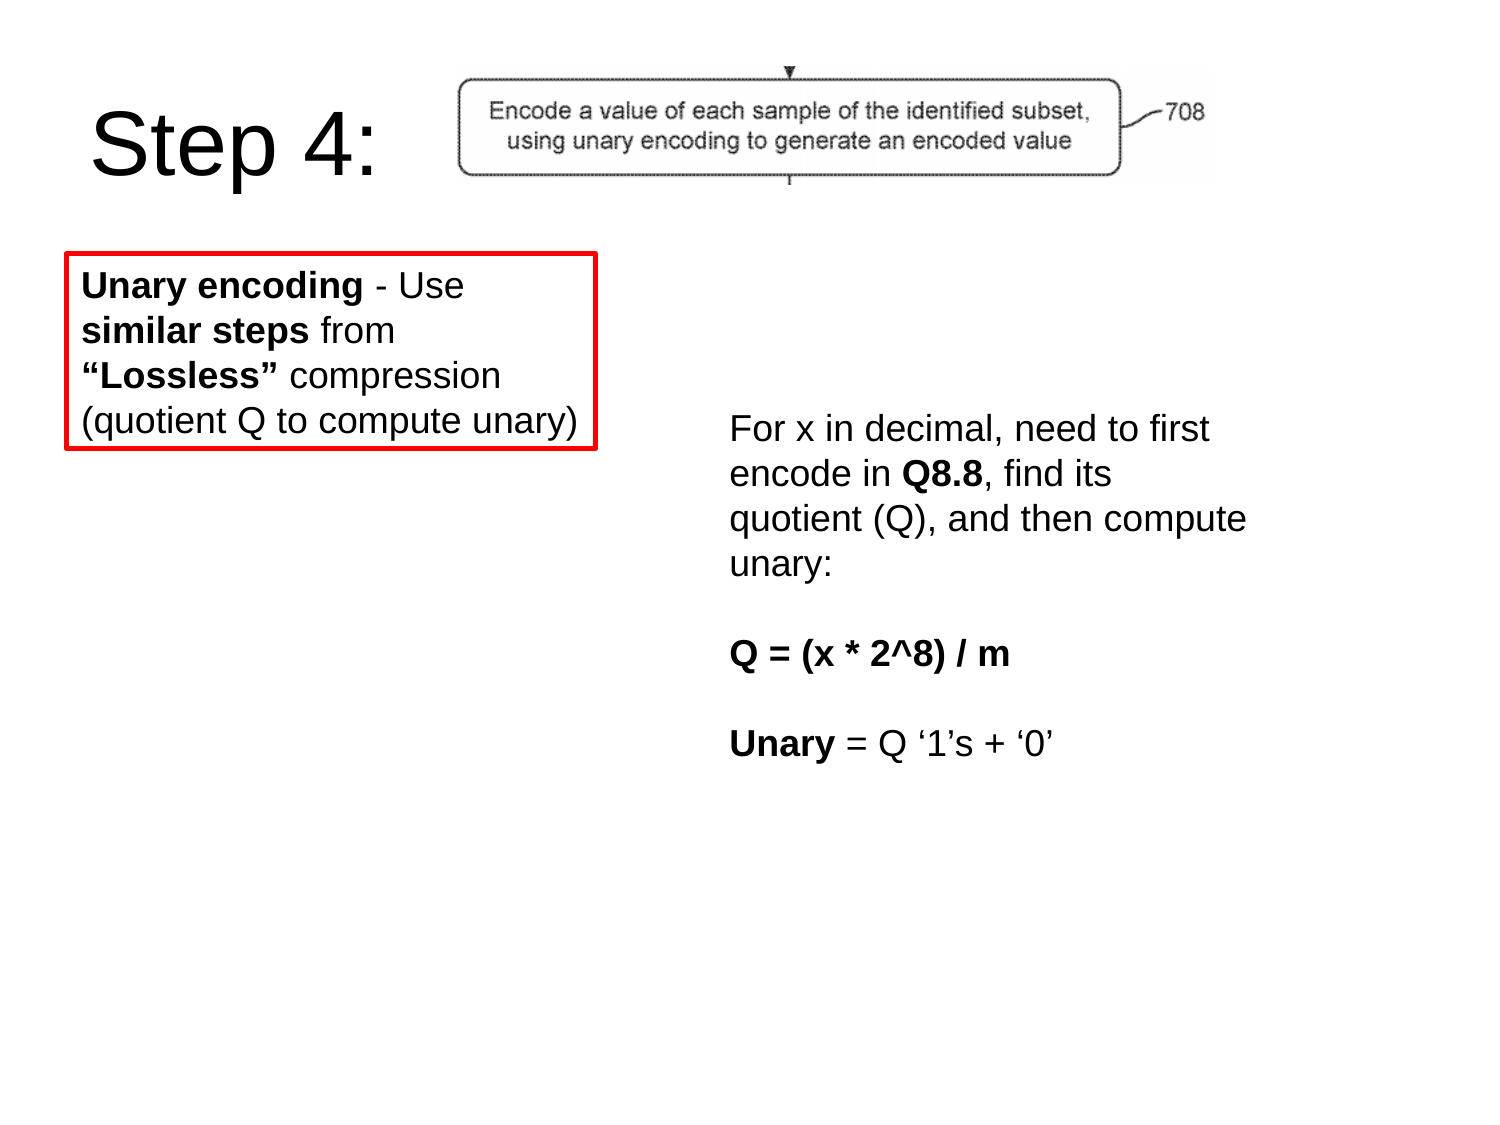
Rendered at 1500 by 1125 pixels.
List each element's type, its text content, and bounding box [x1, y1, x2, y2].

title Step 4: [74, 44, 1426, 233]
text_box For x in decimal, need to first encode in Q8.8, find its quotient (Q), and then compute unary: Q = (x * 2^8) / m Unary = Q ‘1’s + ‘0’ [714, 397, 1270, 817]
text_box Unary encoding - Use similar steps from “Lossless” compression (quotient Q to compute unary) [66, 253, 596, 449]
picture [454, 66, 1211, 185]
